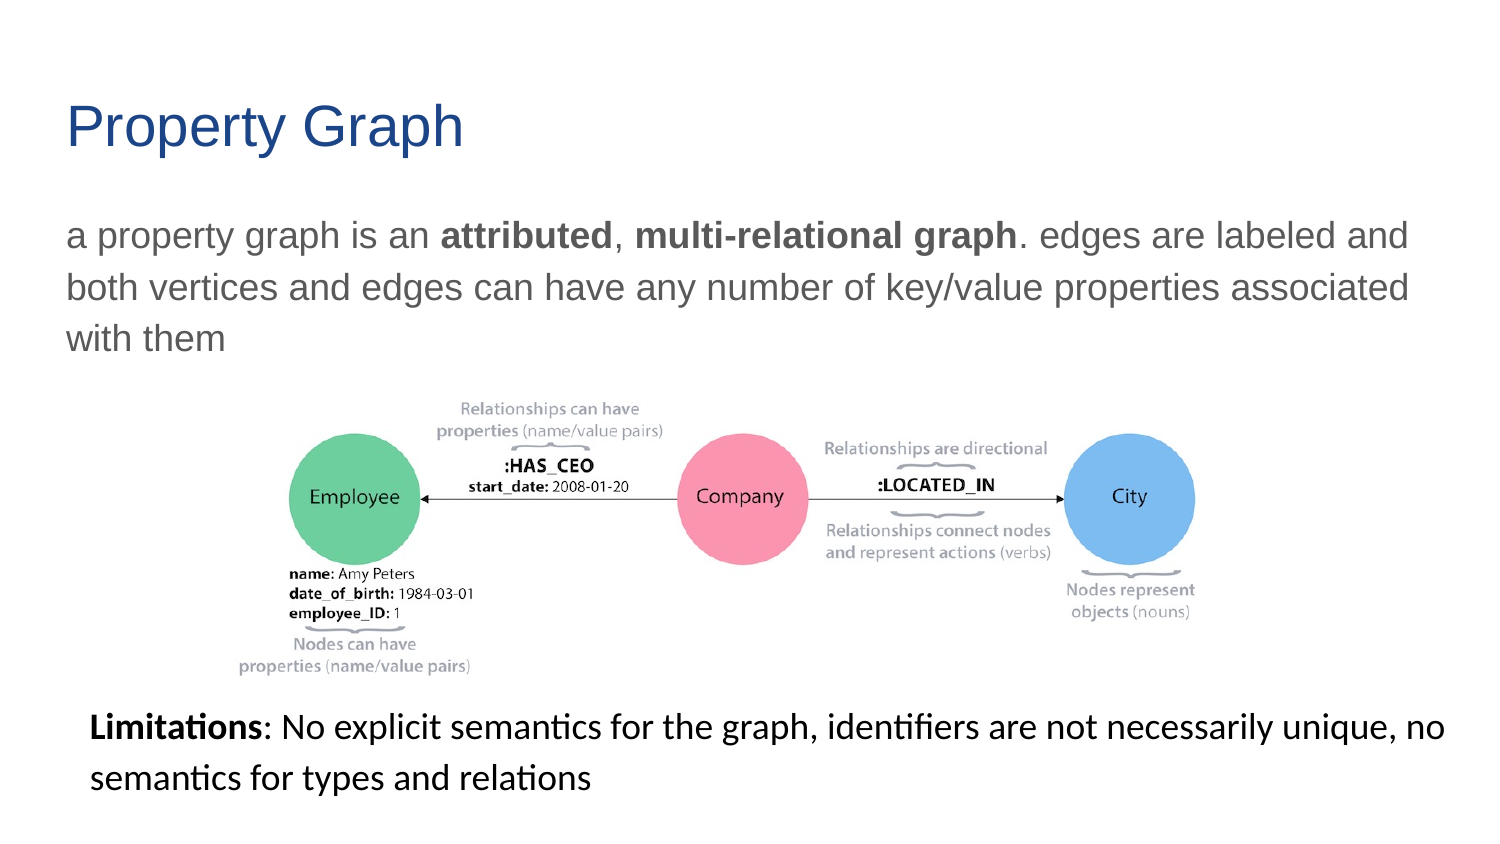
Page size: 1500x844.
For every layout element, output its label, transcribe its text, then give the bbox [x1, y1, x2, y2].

list a property graph is an attributed, multi-relational graph. edges are labeled and both vertices and edges can have any number of key/value properties associated with them [51, 189, 1449, 750]
picture [229, 320, 1243, 738]
title Property Graph [51, 72, 1449, 167]
text_box Limitations: No explicit semantics for the graph, identifiers are not necessarily unique, no semantics for types and relations [69, 674, 1479, 844]
